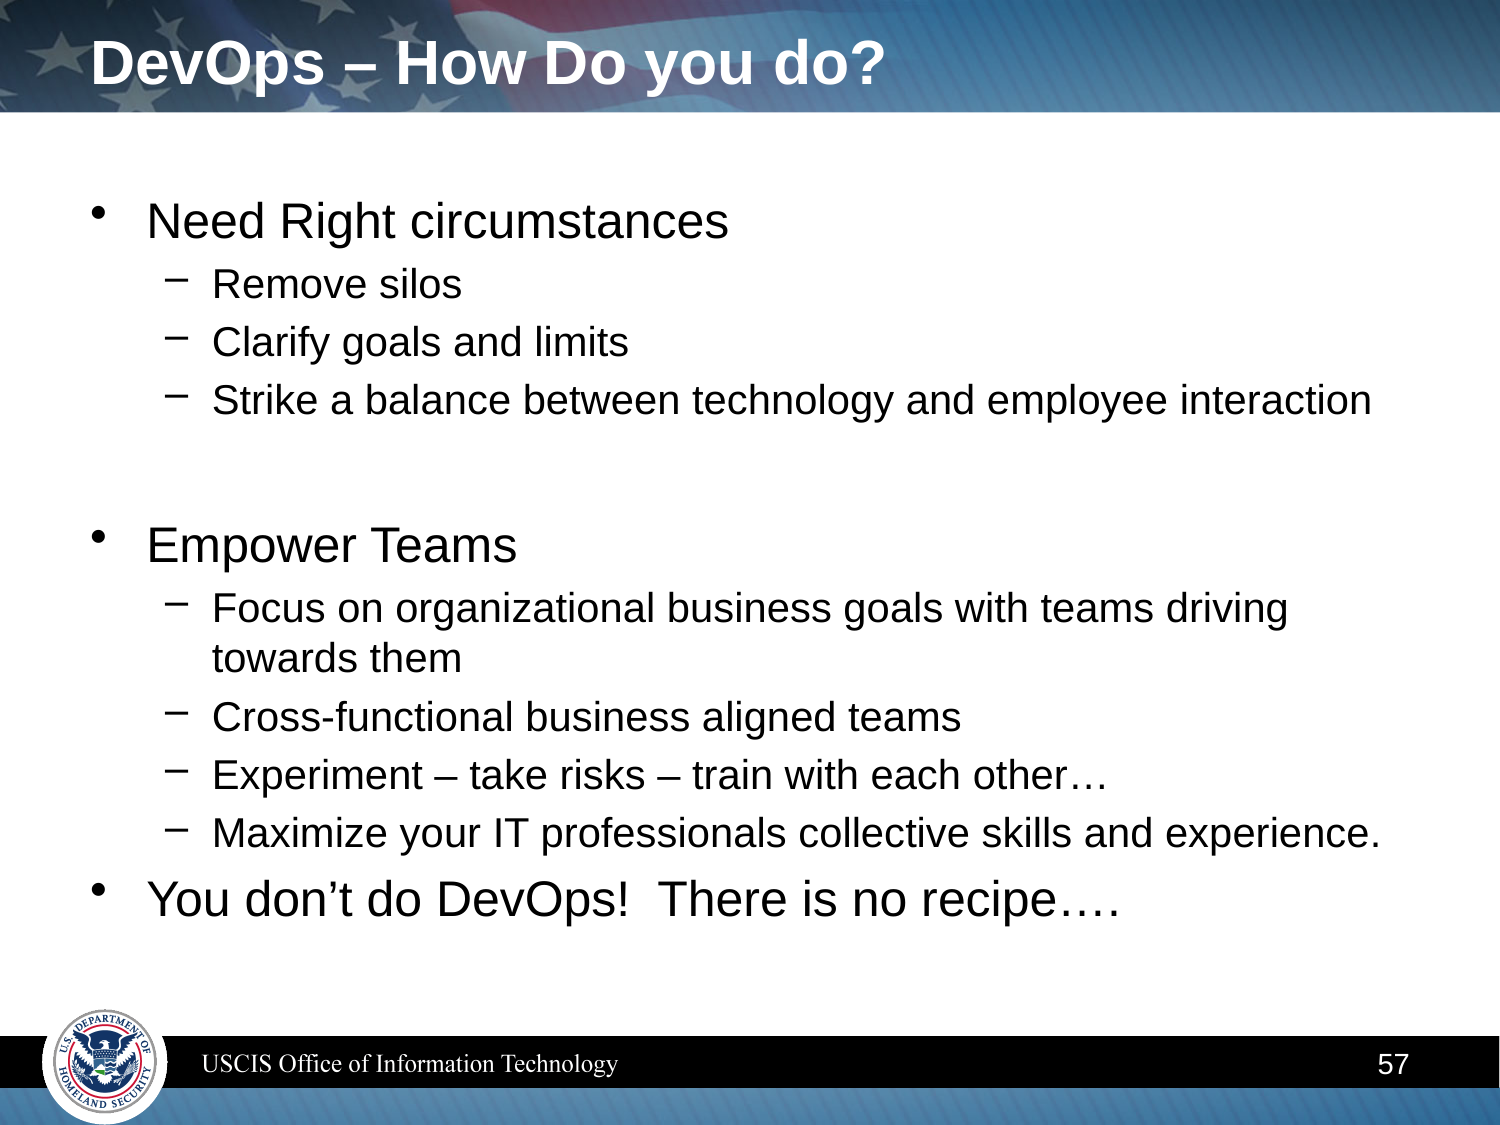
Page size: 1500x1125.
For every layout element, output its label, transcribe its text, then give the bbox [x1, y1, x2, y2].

picture [0, 0, 1500, 112]
picture [0, 999, 1500, 1125]
title DevOps – How Do you do? [75, 0, 1425, 106]
slide_number 57 [1074, 1037, 1425, 1090]
list Need Right circumstances Remove silos Clarify goals and limits Strike a balance between technology and employee interaction Empower Teams Focus on organizational business goals with teams driving towards them Cross-functional business aligned teams Experiment – take risks – train with each other… Maximize your IT professionals collective skills and experience. You don’t do DevOps! There is no recipe…. [75, 180, 1425, 975]
